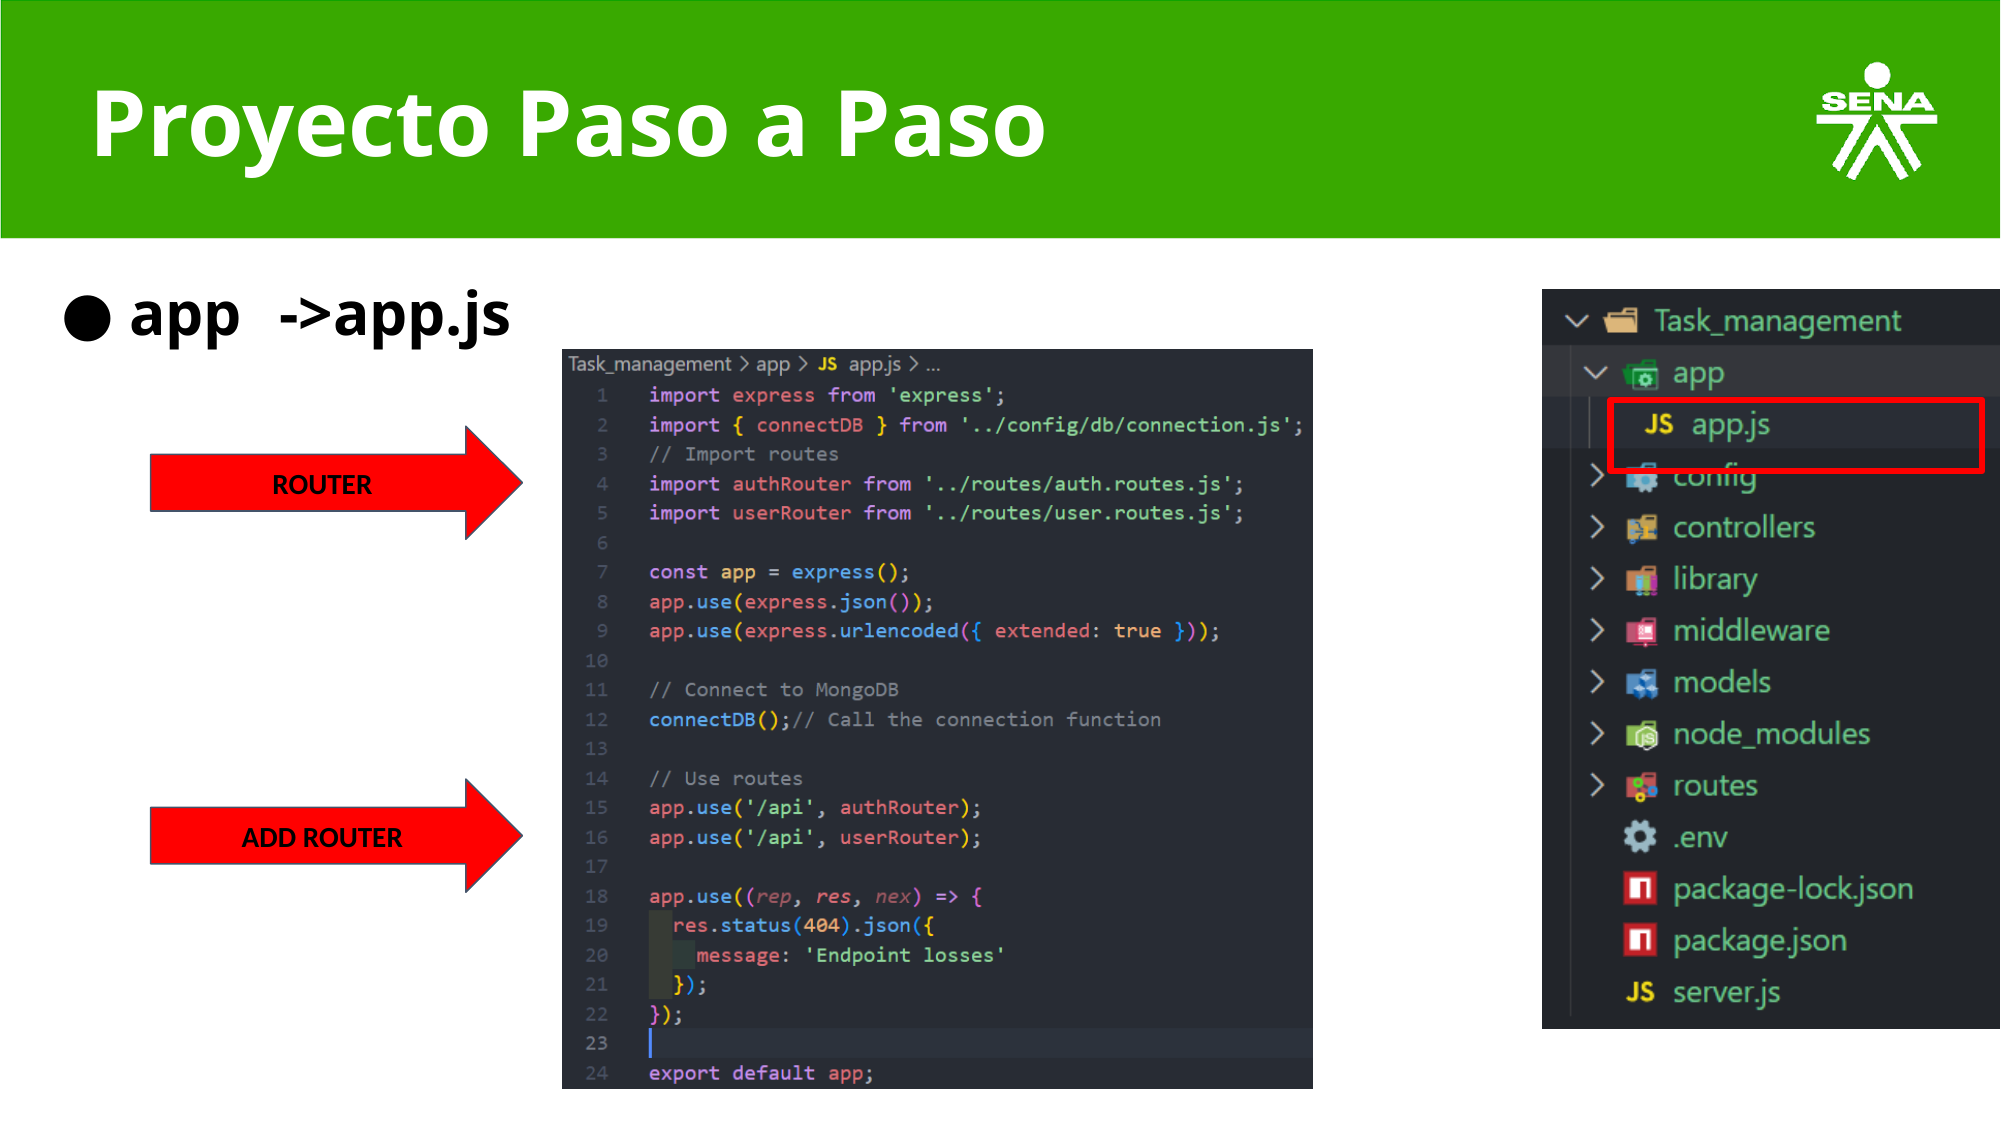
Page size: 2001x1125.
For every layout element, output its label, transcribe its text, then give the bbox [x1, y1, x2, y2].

title Proyecto Paso a Paso [74, 18, 1800, 236]
text_box ADD ROUTER [150, 779, 523, 893]
picture [0, 0, 2001, 1125]
text_box app ->app.js [39, 267, 1294, 1051]
text_box ROUTER [150, 426, 523, 540]
